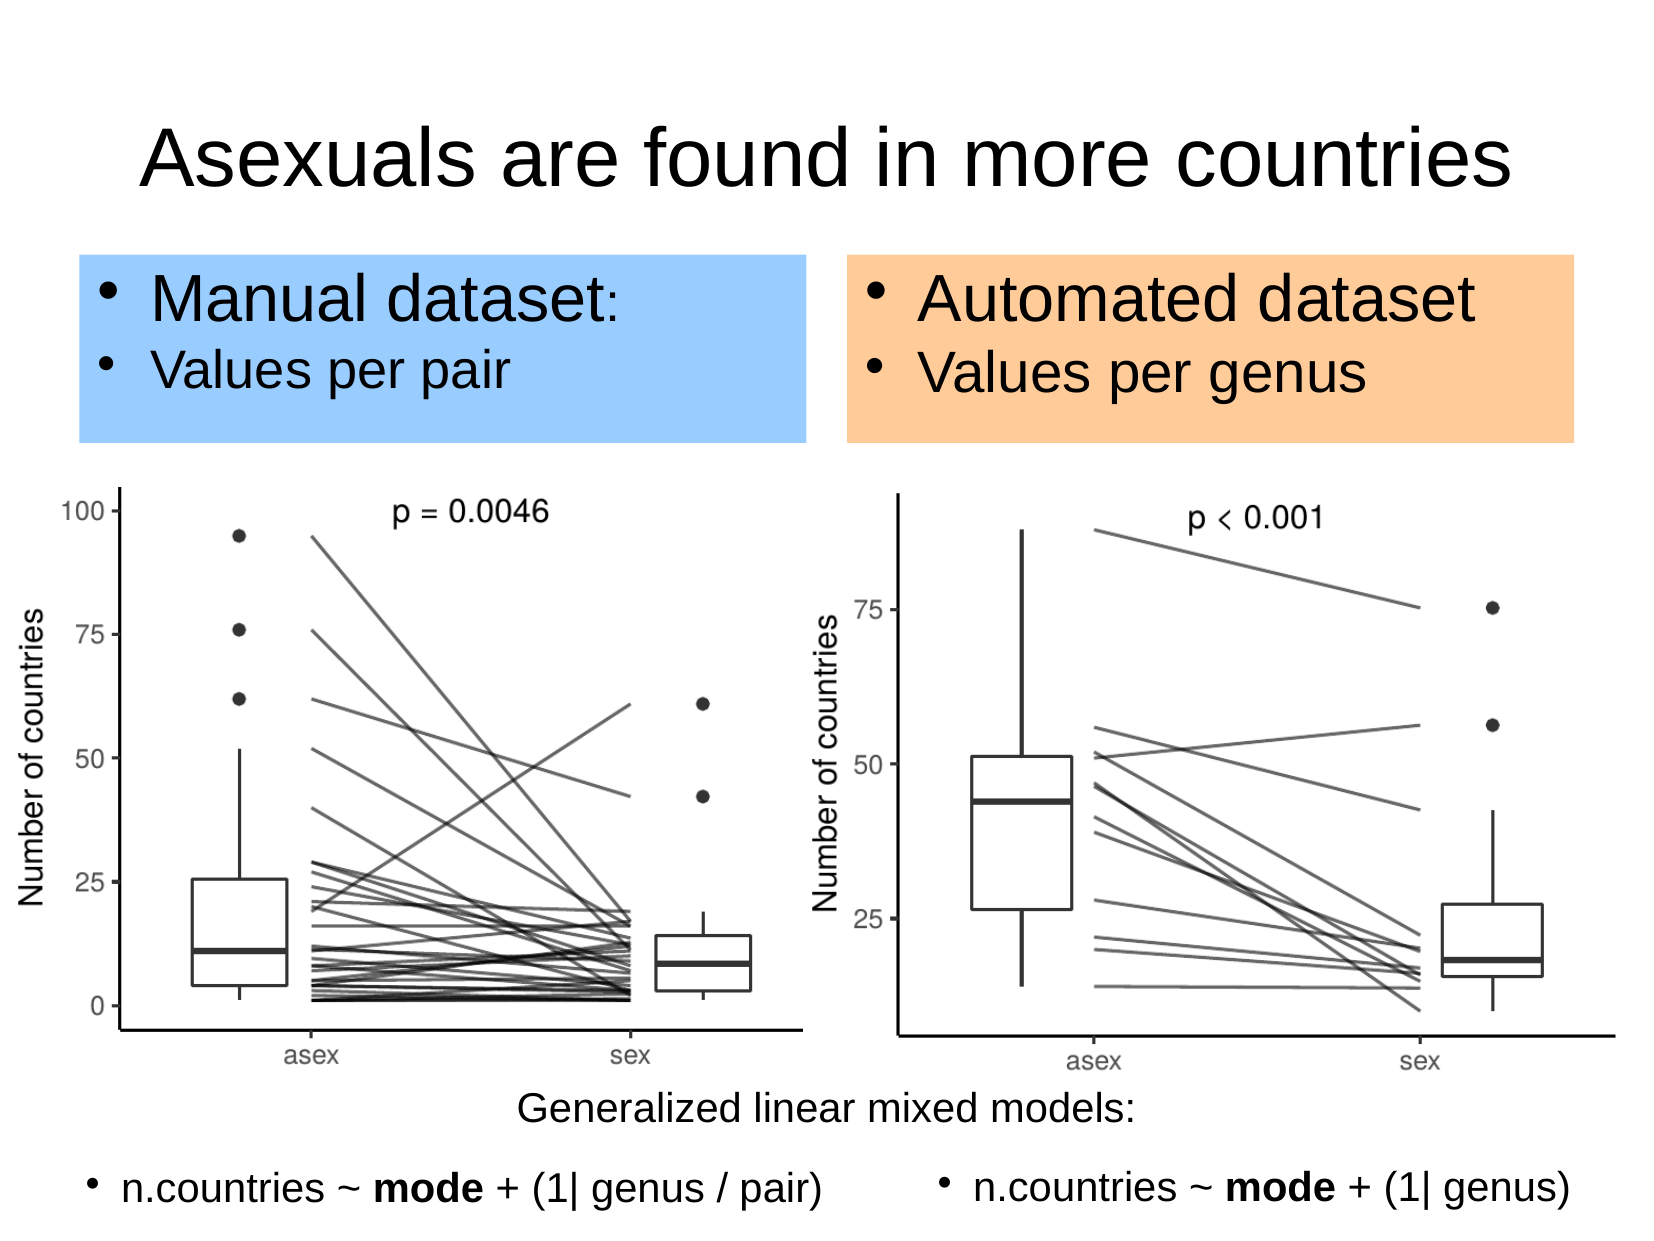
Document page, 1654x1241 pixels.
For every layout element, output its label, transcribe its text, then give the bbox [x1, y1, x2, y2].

text_box Manual dataset: Values per pair [79, 254, 807, 443]
text_box Asexuals are found in more countries [82, 49, 1571, 257]
text_box Generalized linear mixed models: [438, 1084, 1215, 1140]
picture [5, 483, 1625, 1083]
text_box Automated dataset Values per genus [847, 254, 1575, 443]
text_box n.countries ~ mode + (1| genus) [887, 1152, 1642, 1224]
text_box n.countries ~ mode + (1| genus / pair) [35, 1153, 863, 1241]
